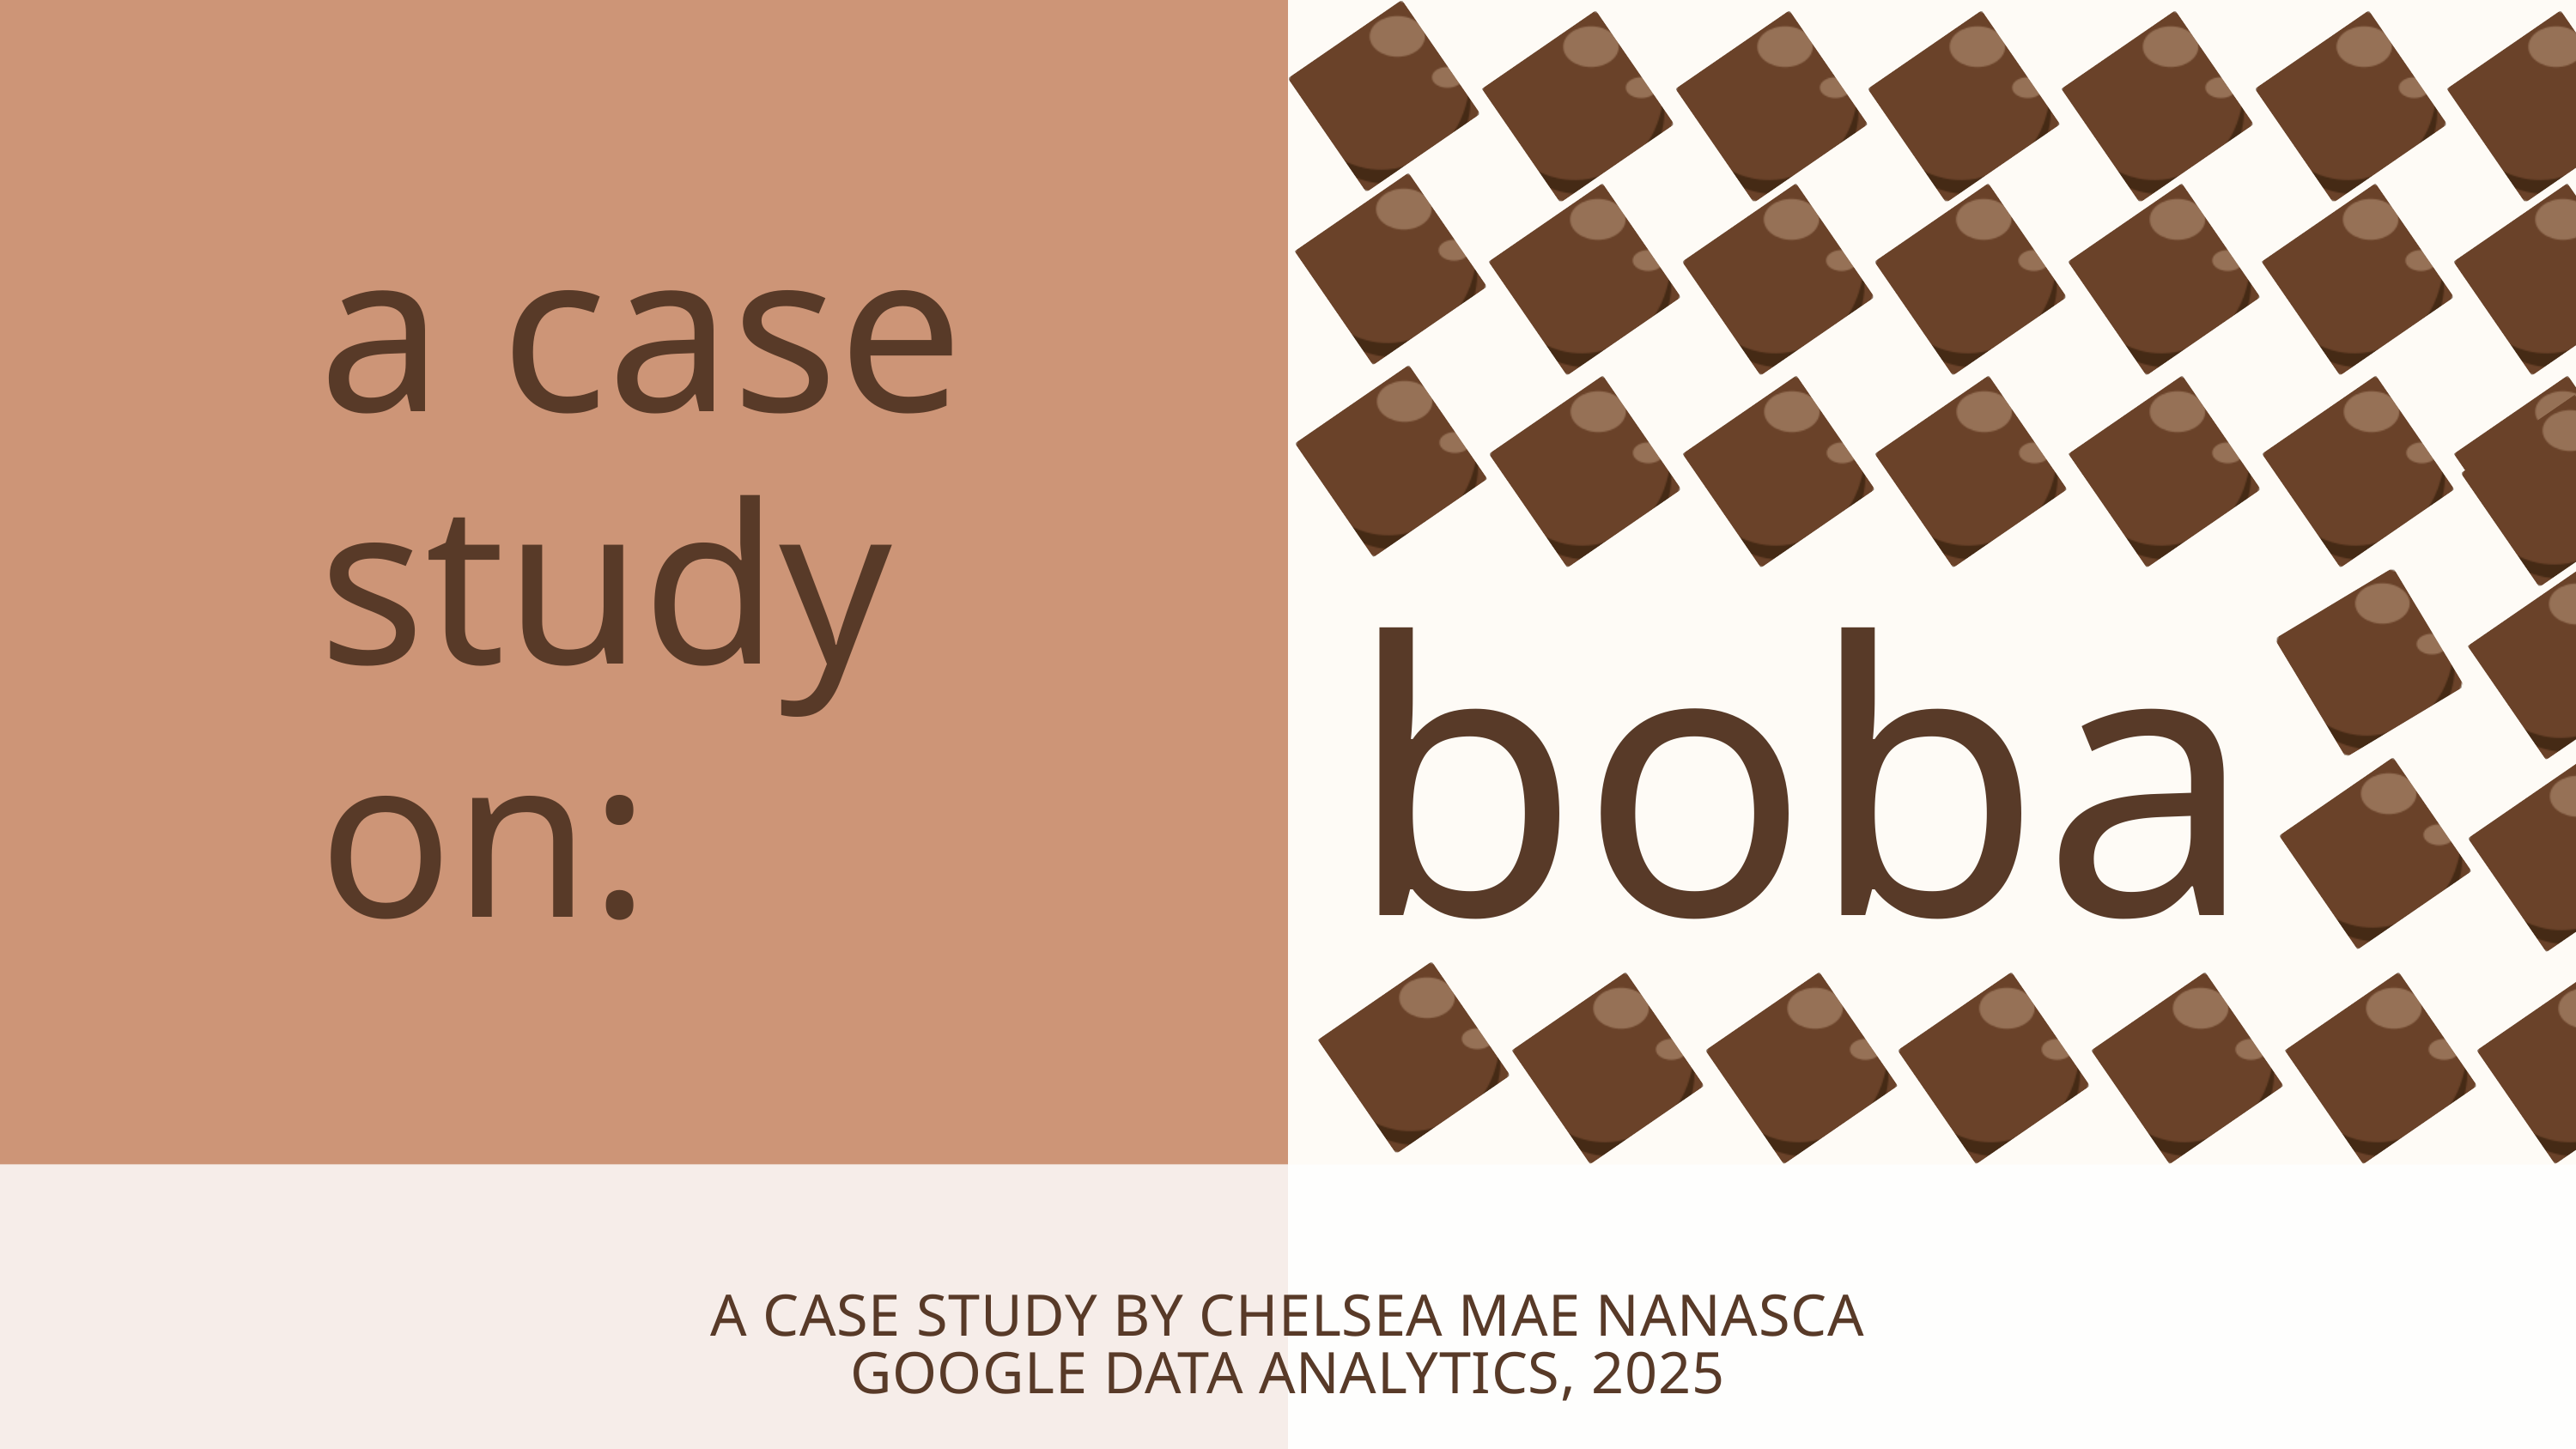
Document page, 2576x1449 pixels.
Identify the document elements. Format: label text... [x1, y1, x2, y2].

text_box [2468, 763, 2576, 953]
text_box [2461, 394, 2576, 587]
text_box [2261, 183, 2454, 376]
text_box [2446, 10, 2576, 203]
text_box [2068, 183, 2261, 376]
text_box [1488, 183, 1681, 376]
text_box [1868, 10, 2061, 203]
text_box [1874, 375, 2068, 568]
text_box [1898, 972, 2090, 1161]
text_box [1295, 365, 1488, 558]
text_box [2453, 183, 2576, 376]
text_box [1294, 173, 1487, 366]
text_box [1682, 183, 1874, 376]
text_box [2068, 375, 2261, 568]
text_box [2091, 972, 2284, 1161]
text_box [1291, 0, 1480, 192]
text_box [2467, 571, 2576, 761]
text_box [2262, 375, 2455, 568]
text_box [1481, 10, 1674, 203]
text_box [2275, 567, 2464, 758]
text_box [0, 0, 1289, 1161]
text_box [1682, 375, 1875, 568]
text_box [2453, 375, 2576, 470]
text_box [2279, 757, 2472, 950]
text_box [2476, 982, 2576, 1161]
text_box [1489, 375, 1681, 568]
text_box [1705, 972, 1899, 1161]
text_box [1874, 183, 2067, 376]
text_box [1675, 10, 1868, 203]
text_box [2284, 972, 2477, 1161]
text_box [2061, 10, 2254, 203]
text_box boba [1291, 559, 2373, 991]
text_box [1317, 961, 1510, 1155]
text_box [0, 1163, 2576, 1449]
text_box [1511, 972, 1704, 1161]
text_box [2255, 10, 2447, 203]
